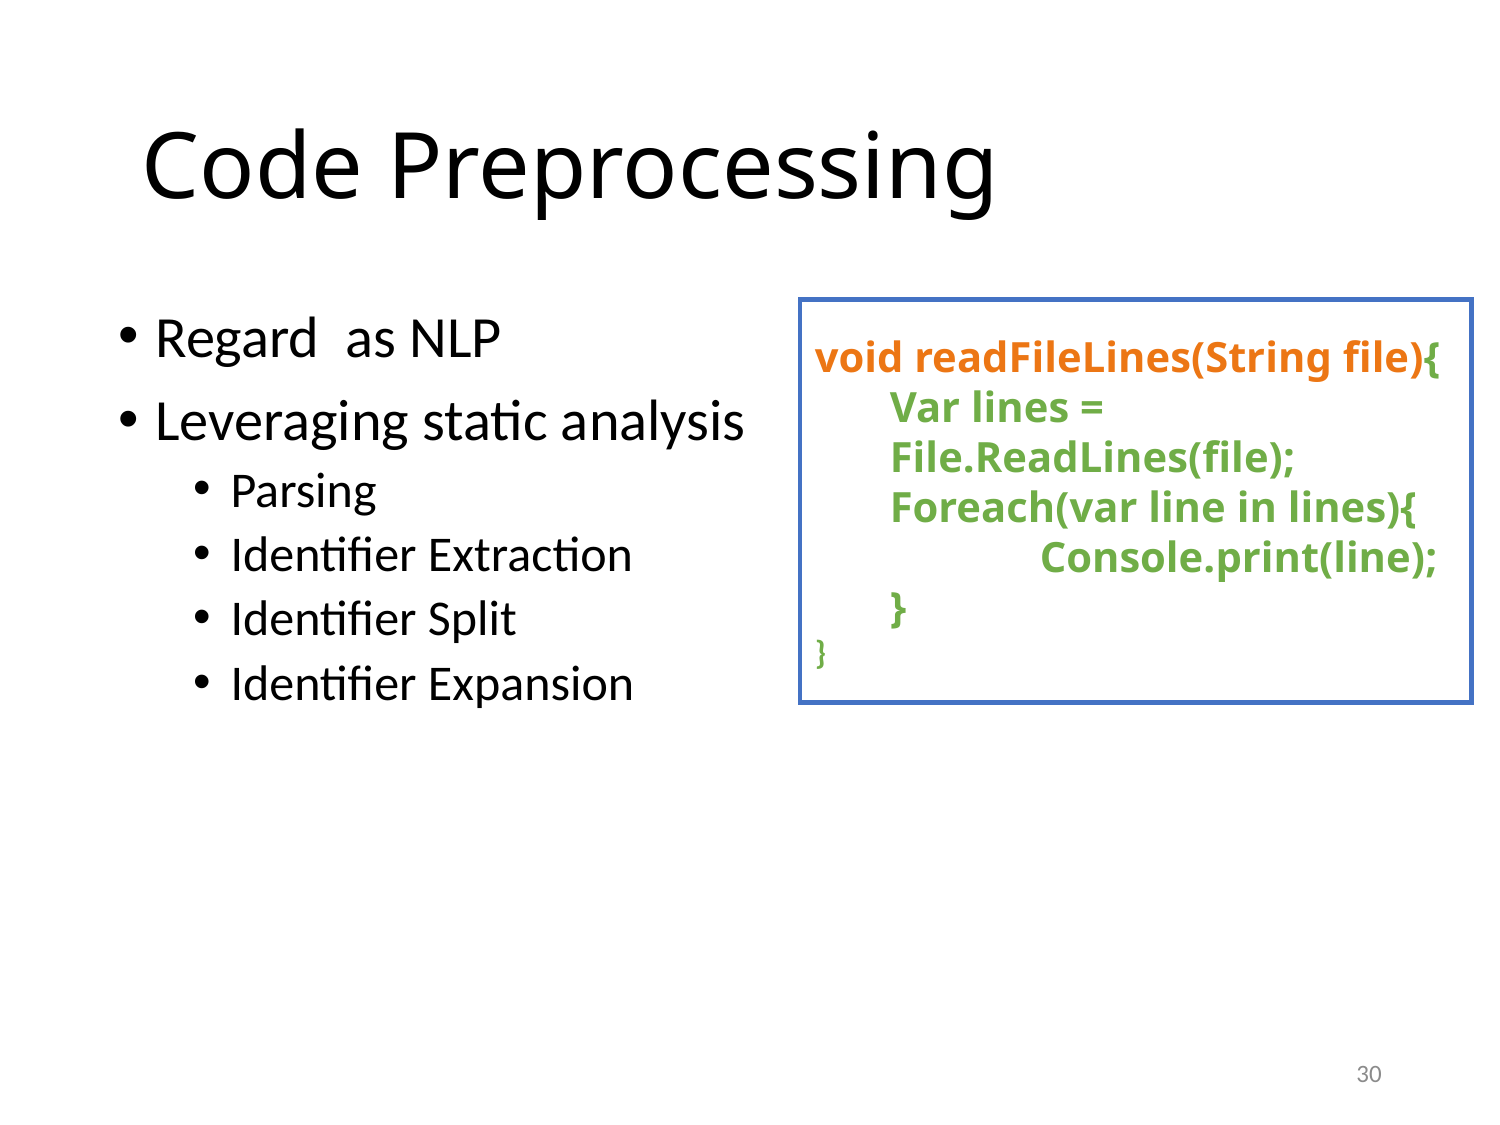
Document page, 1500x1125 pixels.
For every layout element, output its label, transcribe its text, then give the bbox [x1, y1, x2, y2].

slide_number 30 [1059, 1042, 1397, 1103]
text_box void readFileLines(String file){ Var lines = File.ReadLines(file); Foreach(var line in lines){ Console.print(line); } } [799, 298, 1473, 704]
list Regard as NLP Leveraging static analysis Parsing Identifier Extraction Identifier Split Identifier Expansion [103, 299, 1397, 1014]
title Code Preprocessing [103, 59, 1397, 278]
